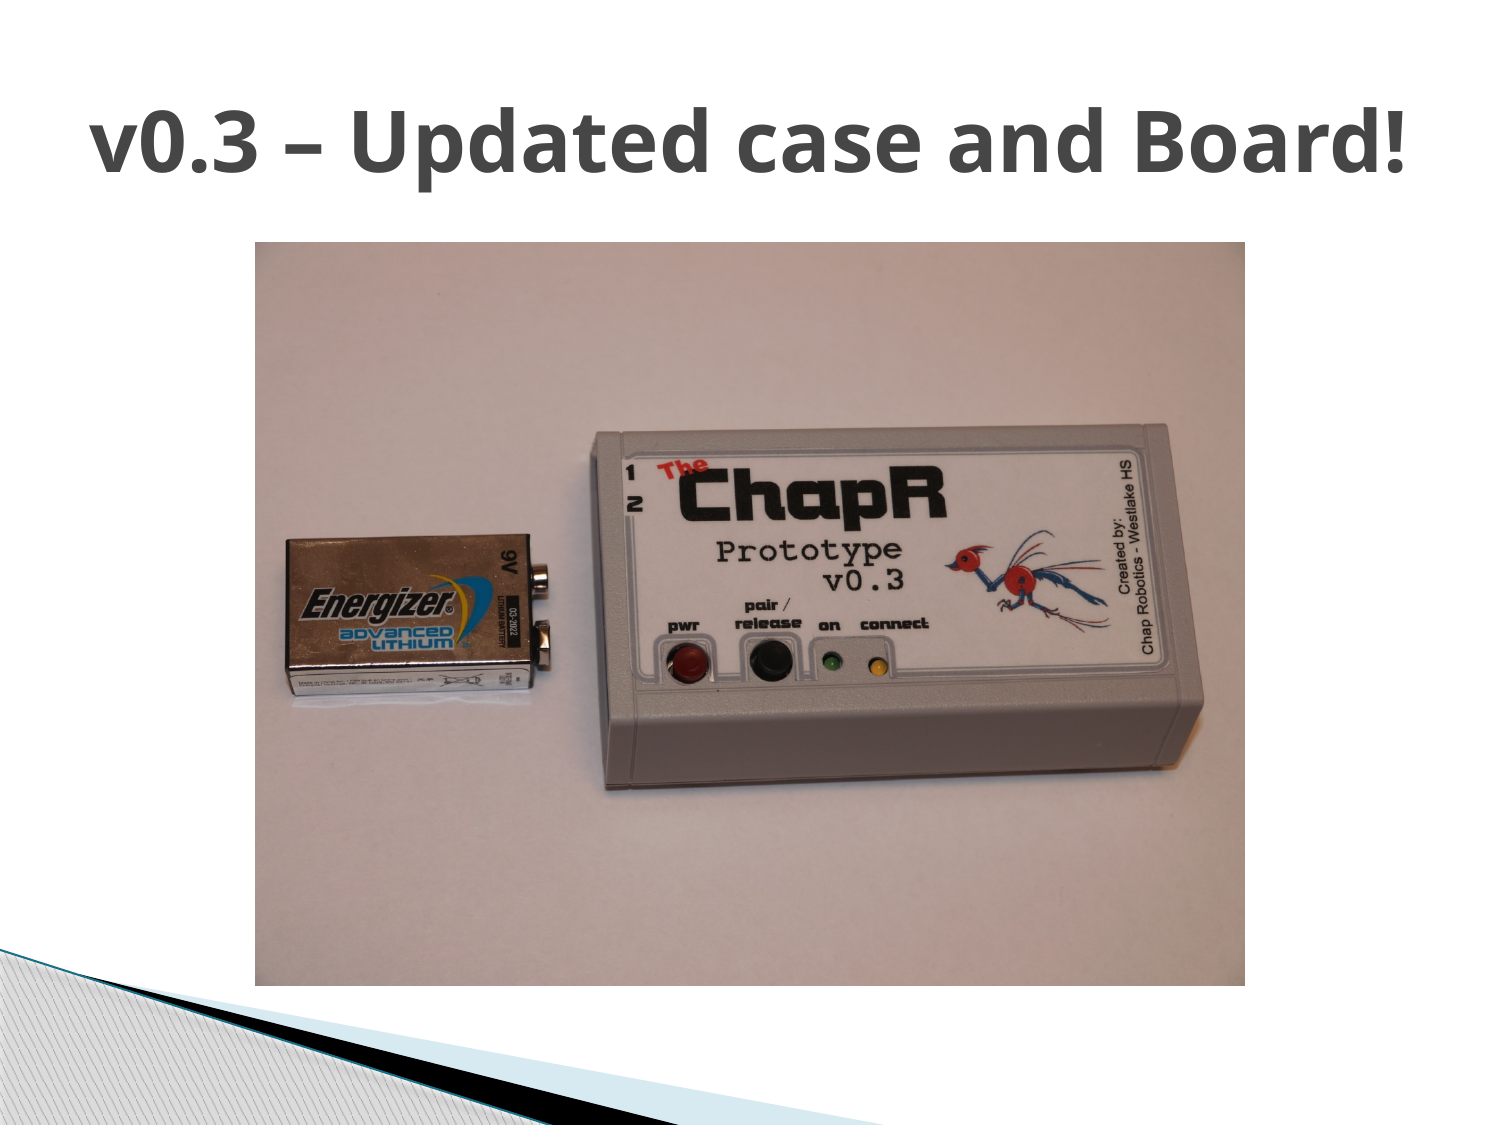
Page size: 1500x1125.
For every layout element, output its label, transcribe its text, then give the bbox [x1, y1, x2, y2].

title v0.3 – Updated case and Board! [75, 45, 1425, 233]
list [254, 242, 1246, 986]
